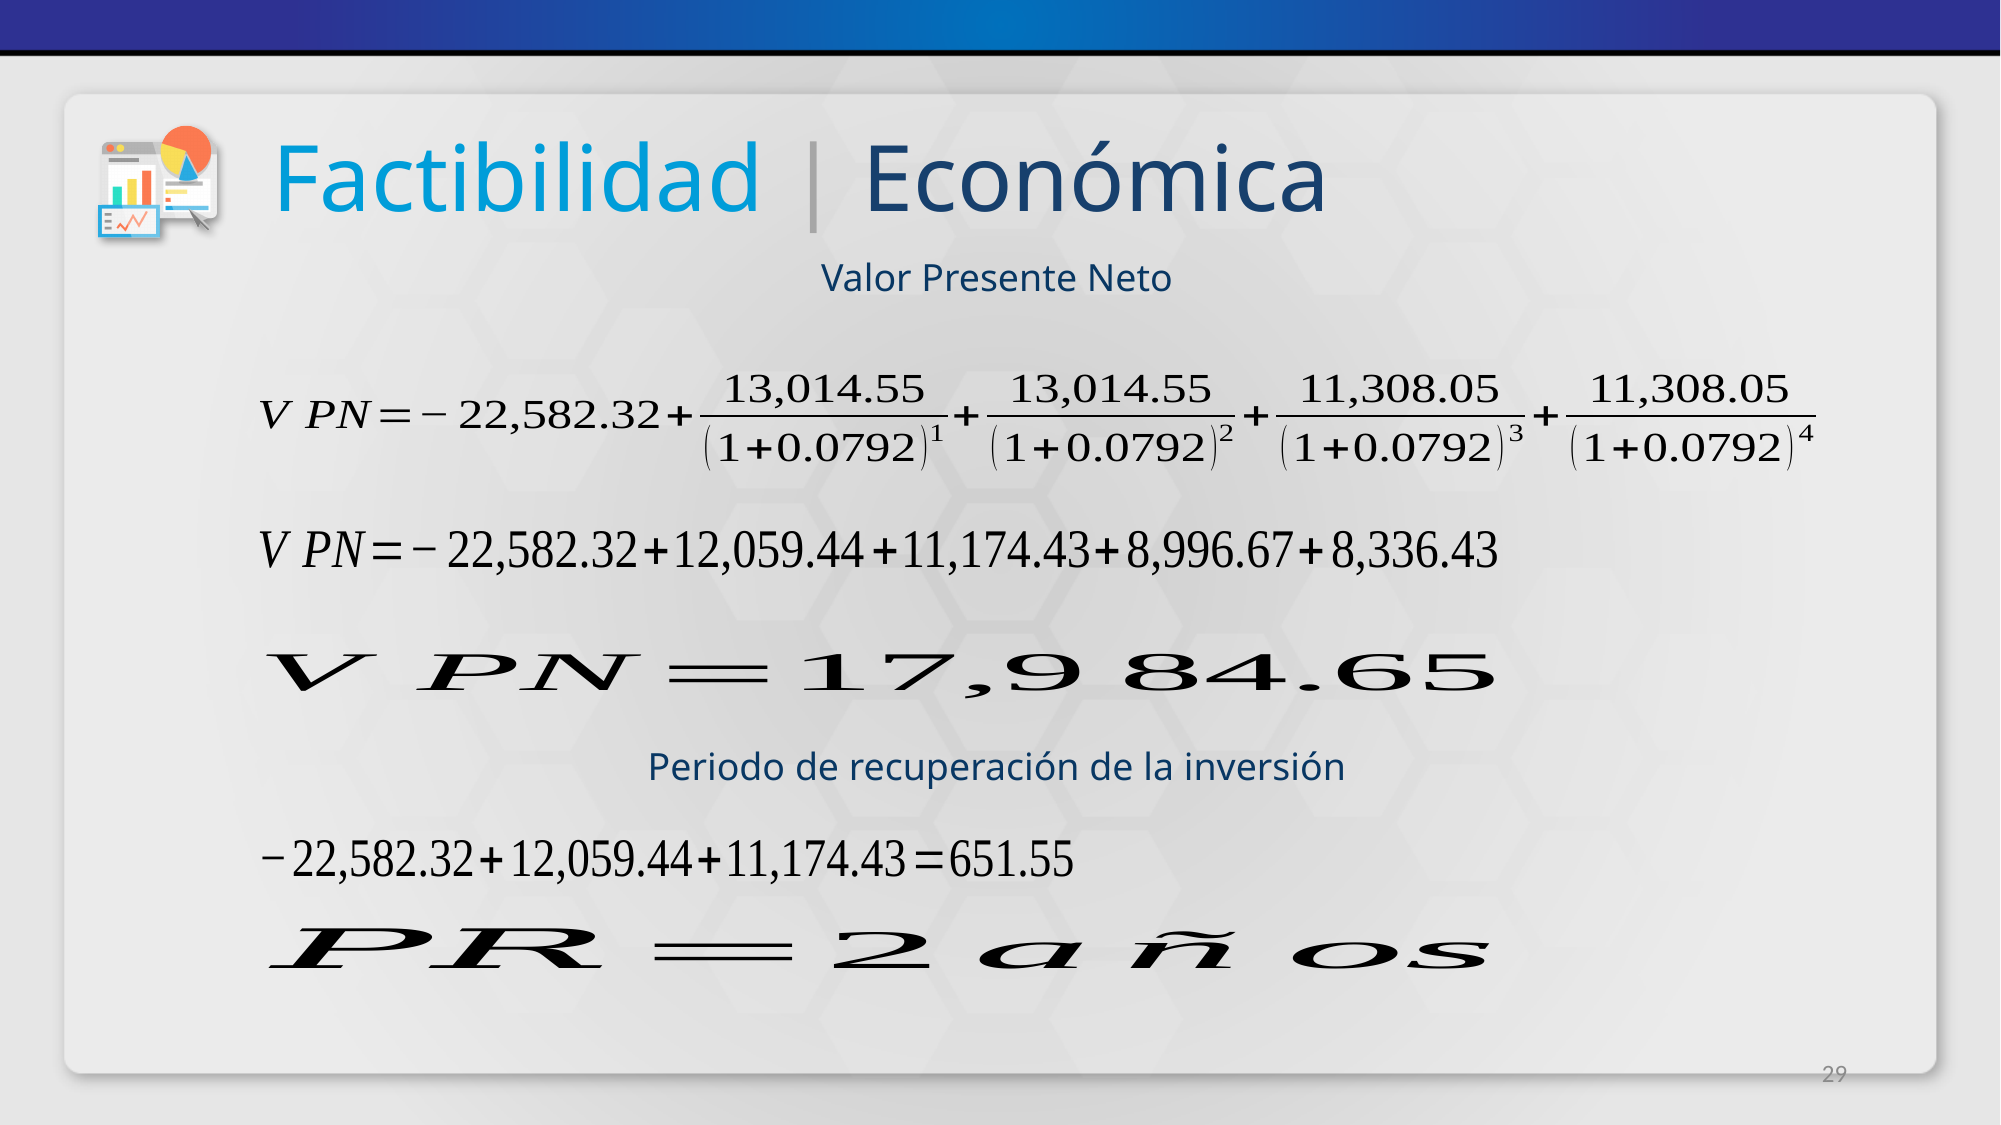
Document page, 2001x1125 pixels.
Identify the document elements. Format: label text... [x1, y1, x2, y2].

slide_number 29 [1412, 1042, 1863, 1103]
text_box Periodo de recuperación de la inversión [632, 735, 1362, 795]
text_box Valor Presente Neto [806, 246, 1189, 307]
picture [0, 0, 2001, 1125]
title Factibilidad | Económica [257, 123, 1885, 242]
